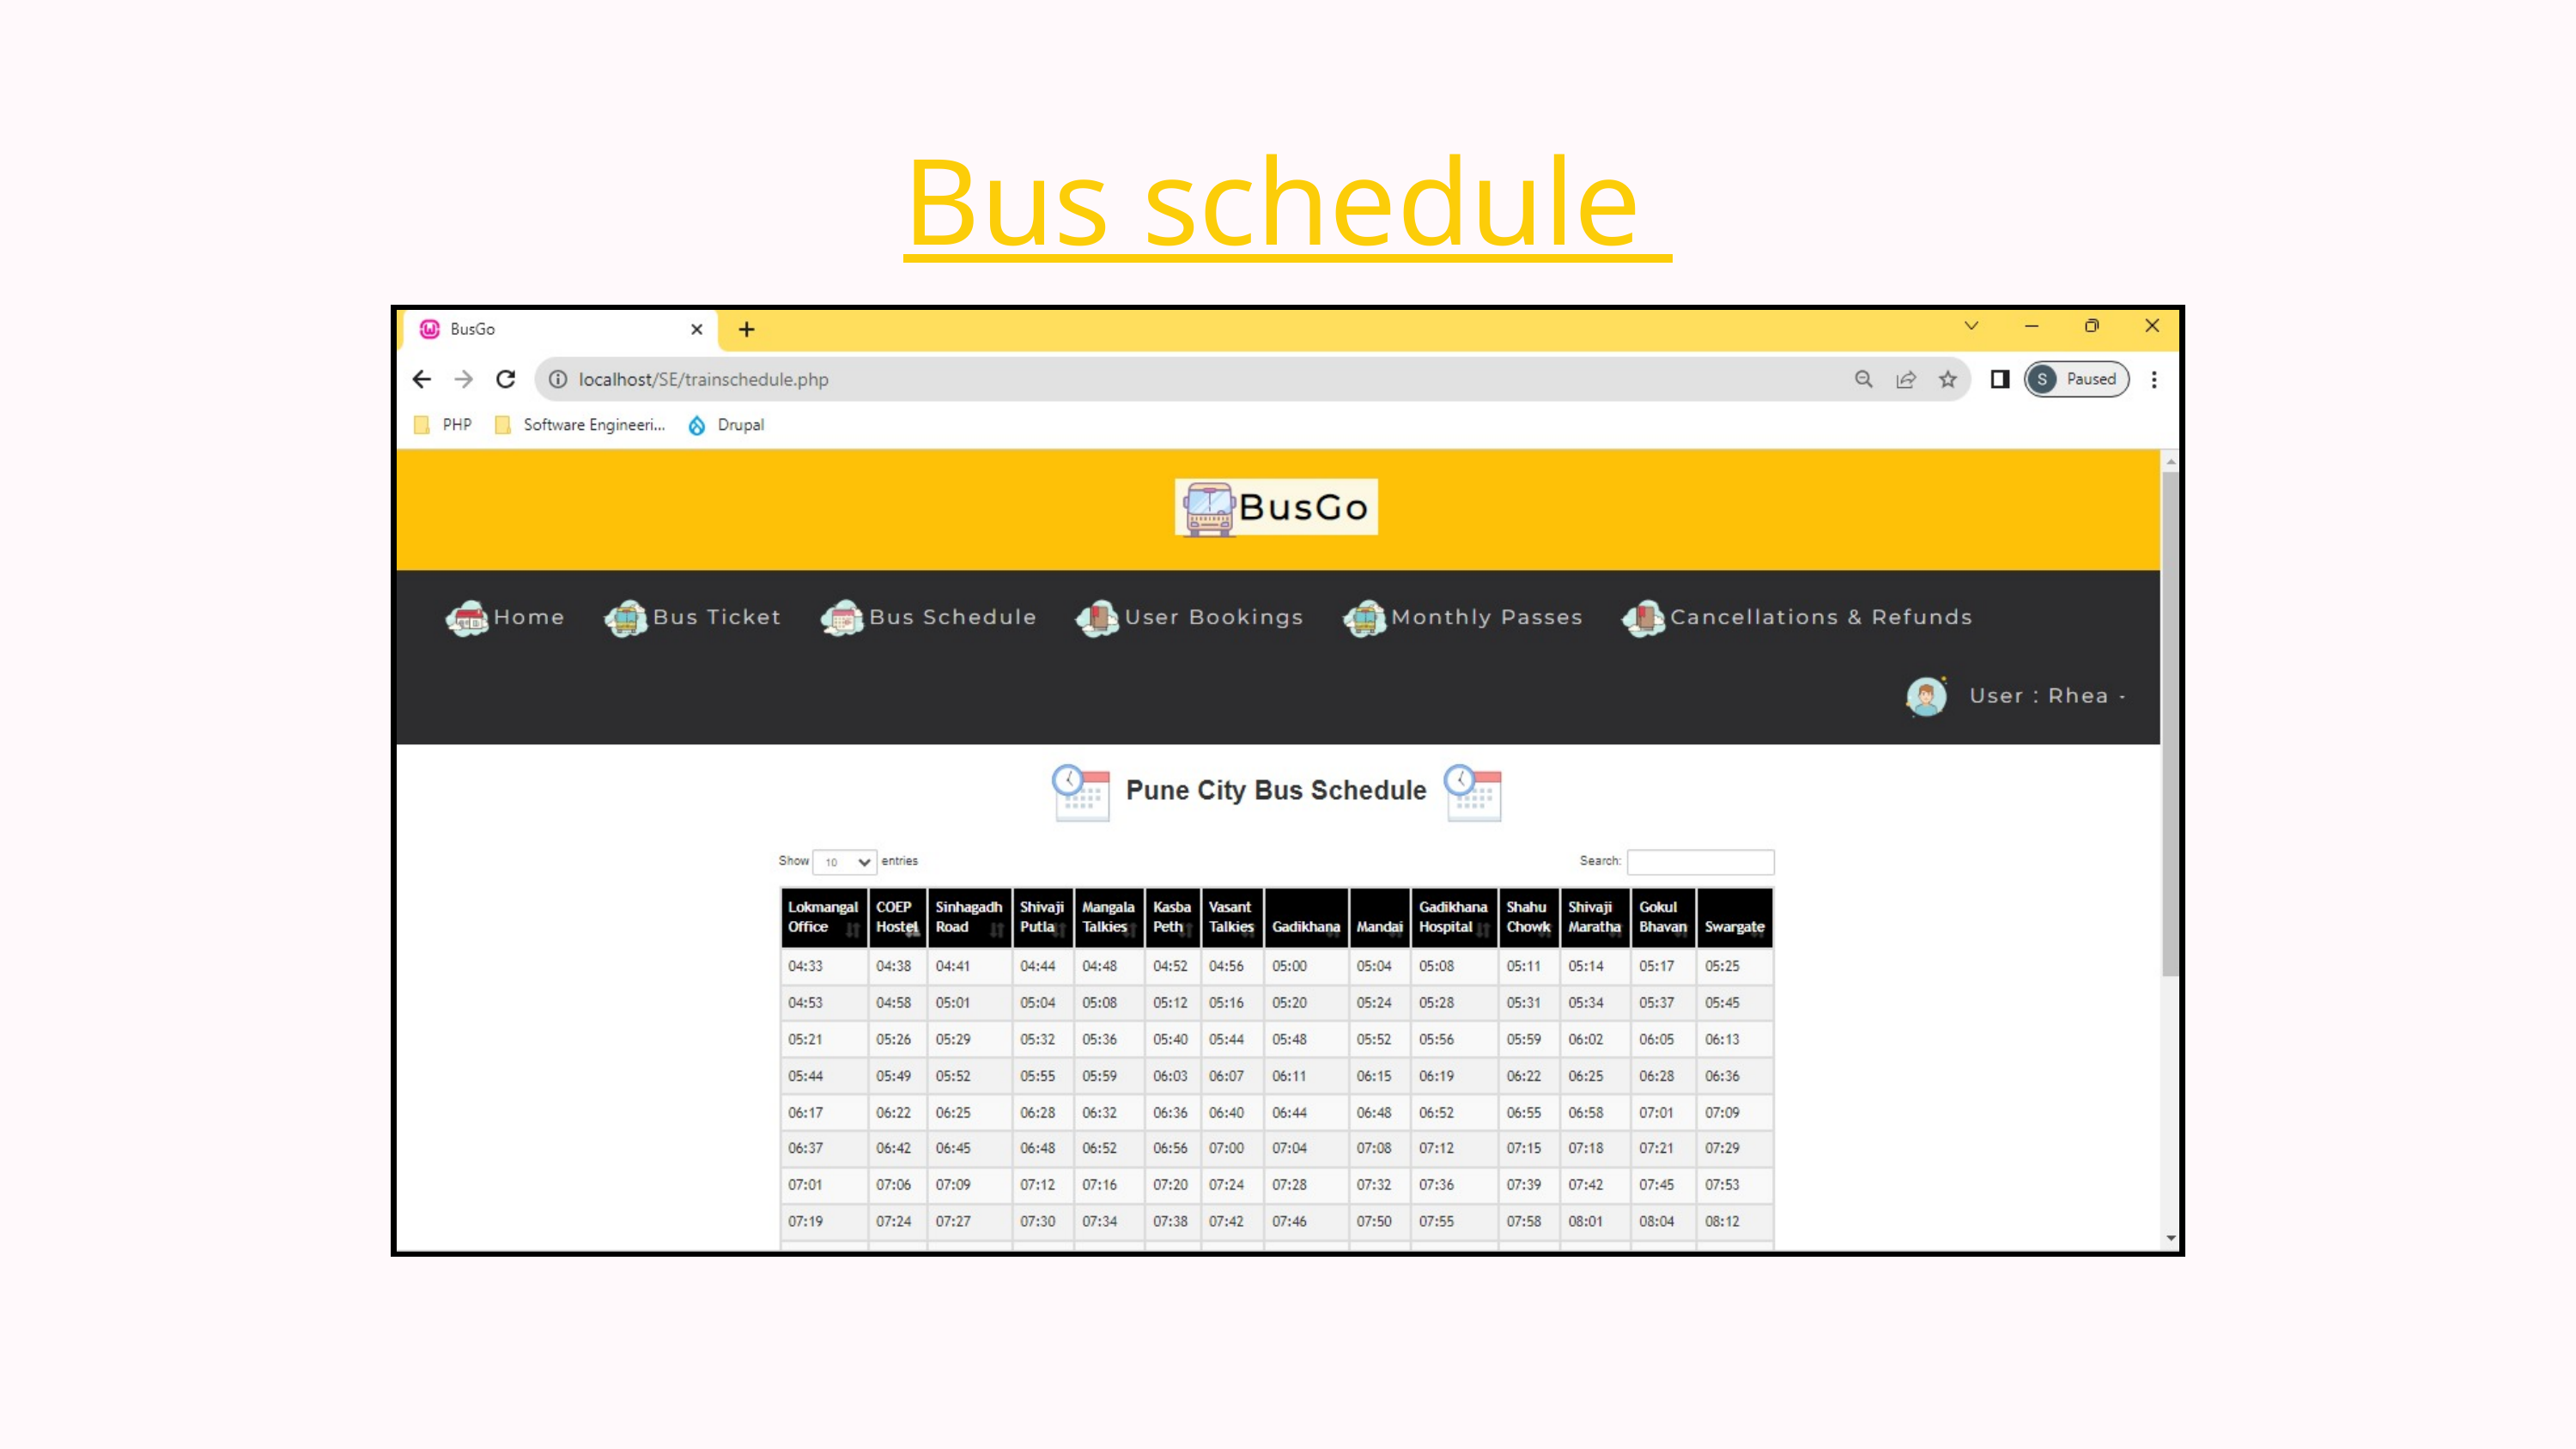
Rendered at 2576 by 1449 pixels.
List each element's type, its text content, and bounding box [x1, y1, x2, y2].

text_box [393, 307, 2183, 1254]
text_box Bus schedule [144, 101, 2432, 269]
